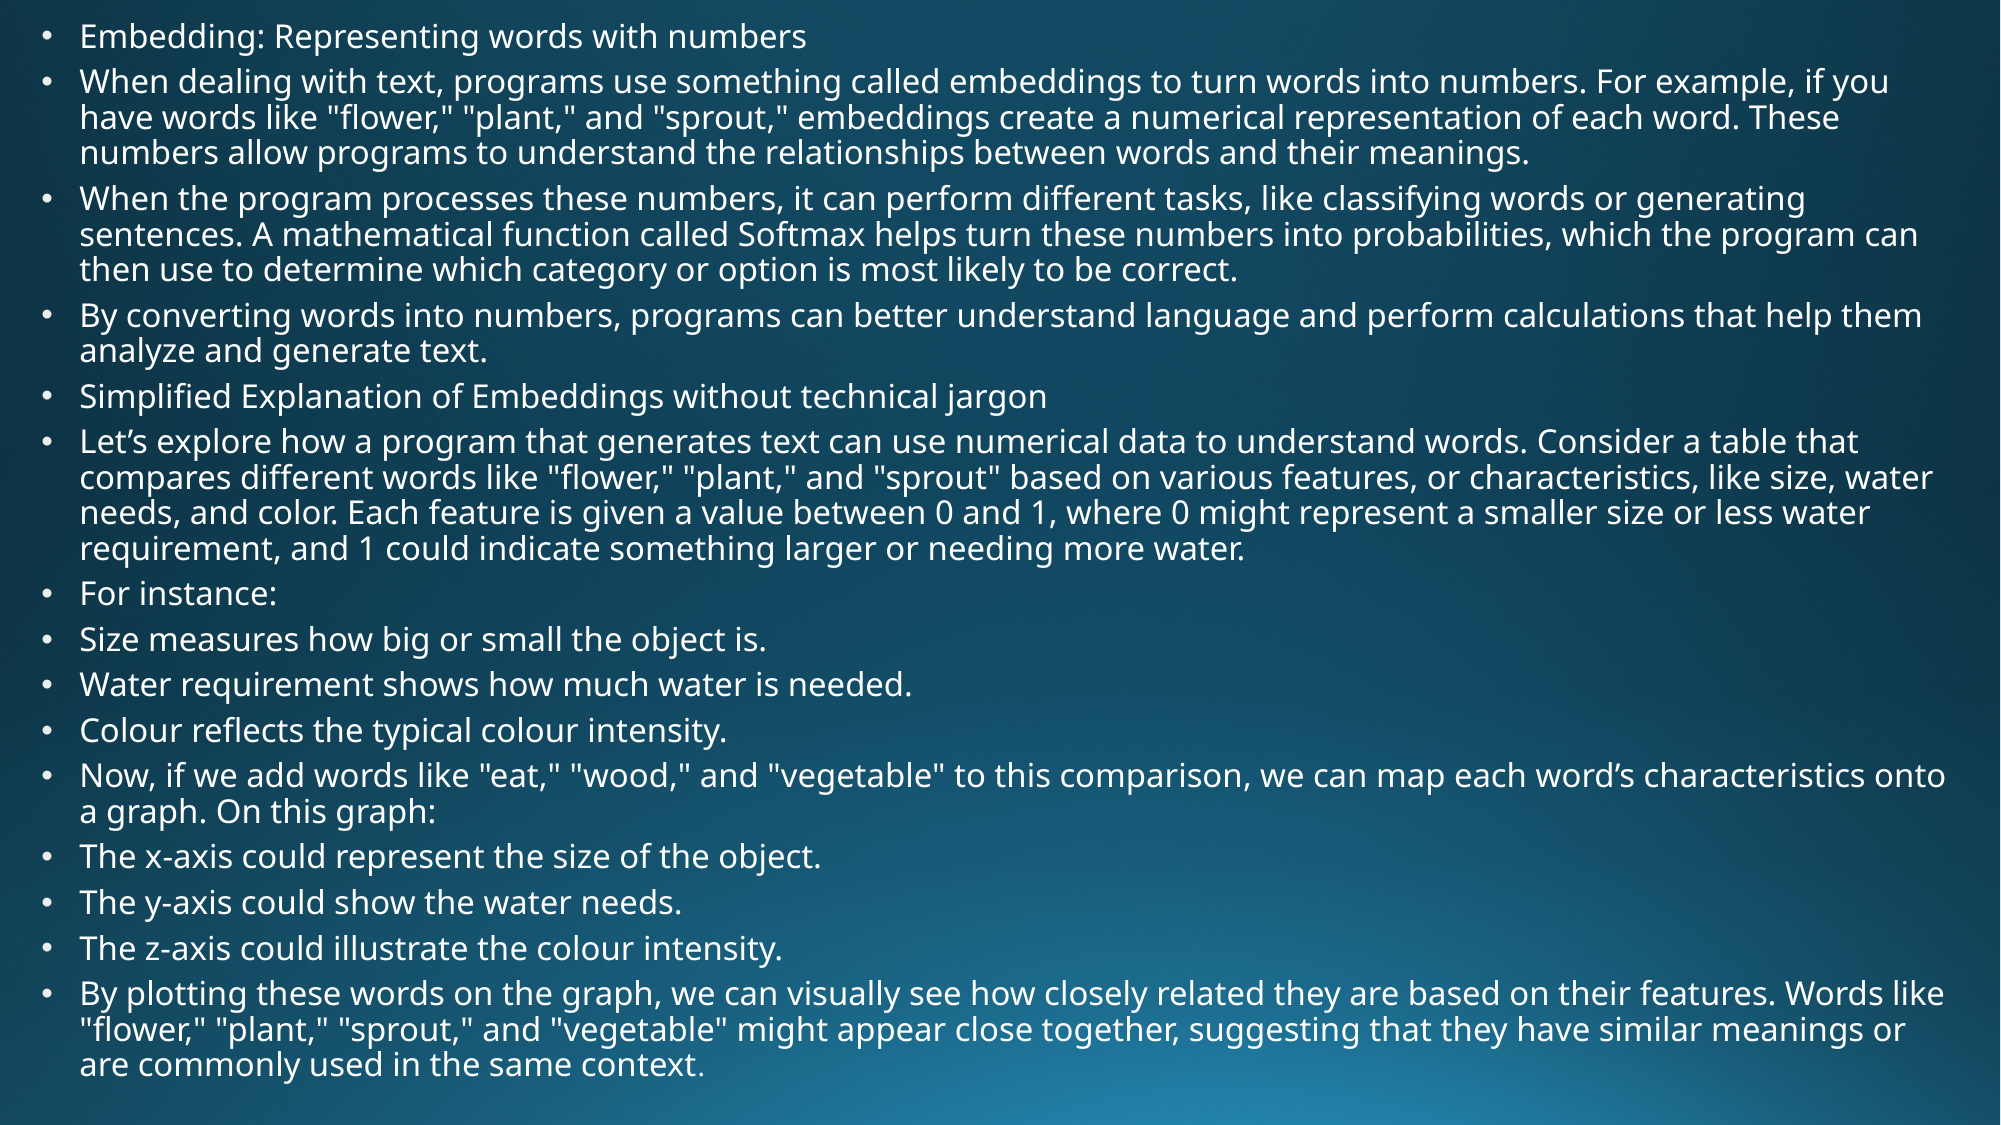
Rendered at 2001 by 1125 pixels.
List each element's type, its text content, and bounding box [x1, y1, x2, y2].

picture [0, 0, 2001, 1125]
list Embedding: Representing words with numbers When dealing with text, programs use something called embeddings to turn words into numbers. For example, if you have words like "flower," "plant," and "sprout," embeddings create a numerical representation of each word. These numbers allow programs to understand the relationships between words and their meanings. When the program processes these numbers, it can perform different tasks, like classifying words or generating sentences. A mathematical function called Softmax helps turn these numbers into probabilities, which the program can then use to determine which category or option is most likely to be correct. By converting words into numbers, programs can better understand language and perform calculations that help them analyze and generate text. Simplified Explanation of Embeddings without technical jargon Let’s explore how a program that generates text can use numerical data to understand words. Consider a table that compares different words like "flower," "plant," and "sprout" based on various features, or characteristics, like size, water needs, and color. Each feature is given a value between 0 and 1, where 0 might represent a smaller size or less water requirement, and 1 could indicate something larger or needing more water. For instance: Size measures how big or small the object is. Water requirement shows how much water is needed. Colour reflects the typical colour intensity. Now, if we add words like "eat," "wood," and "vegetable" to this comparison, we can map each word’s characteristics onto a graph. On this graph: The x-axis could represent the size of the object. The y-axis could show the water needs. The z-axis could illustrate the colour intensity. By plotting these words on the graph, we can visually see how closely related they are based on their features. Words like "flower," "plant," "sprout," and "vegetable" might appear close together, suggesting that they have similar meanings or are commonly used in the same context. [26, 12, 1968, 1110]
